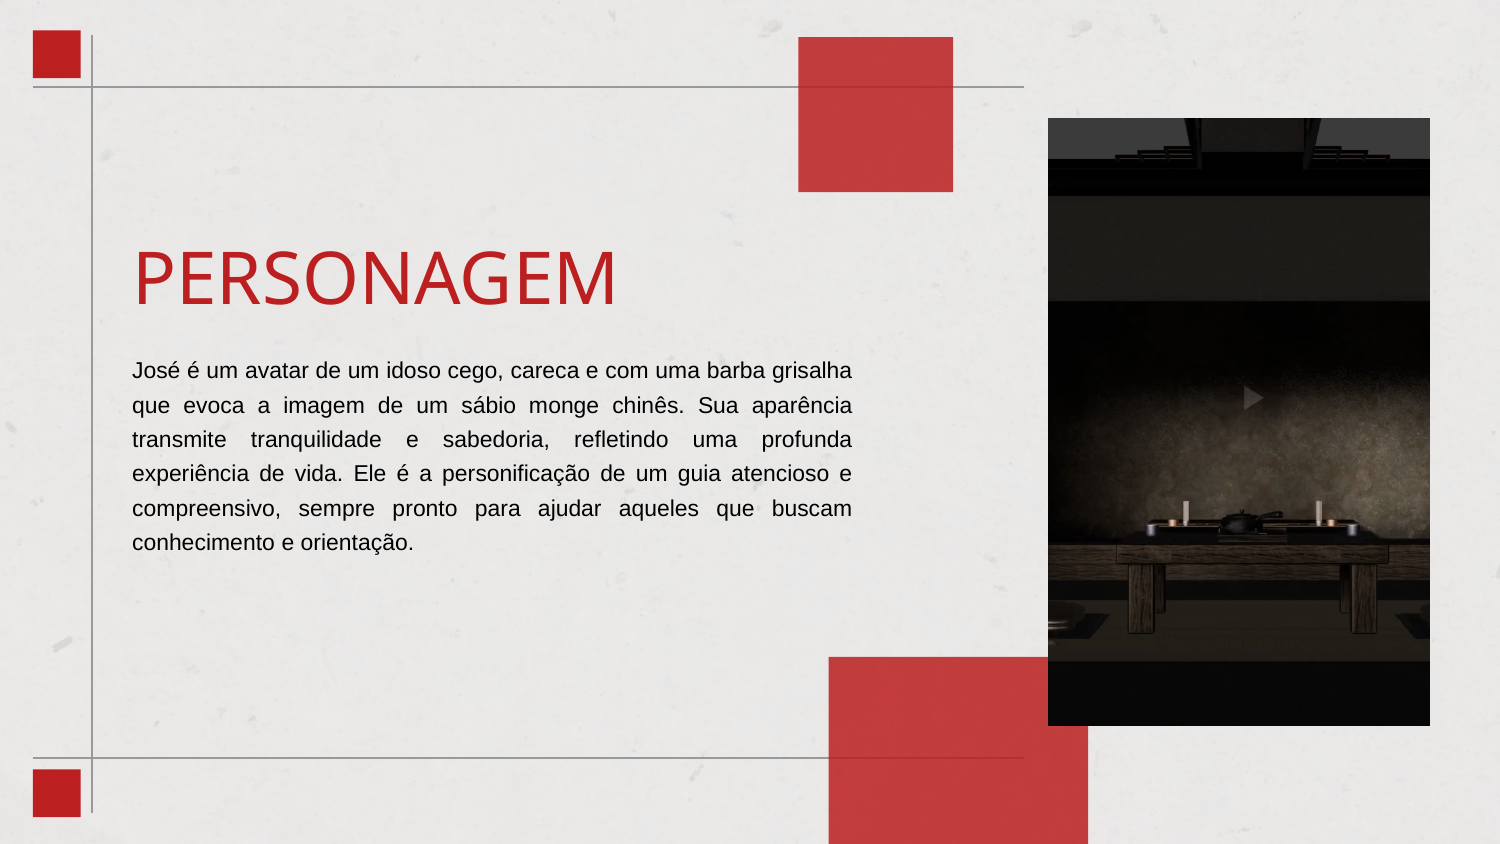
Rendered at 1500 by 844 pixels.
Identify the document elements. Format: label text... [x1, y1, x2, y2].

picture [1048, 118, 1430, 726]
list José é um avatar de um idoso cego, careca e com uma barba grisalha que evoca a imagem de um sábio monge chinês. Sua aparência transmite tranquilidade e sabedoria, refletindo uma profunda experiência de vida. Ele é a personificação de um guia atencioso e compreensivo, sempre pronto para ajudar aqueles que buscam conhecimento e orientação. [116, 333, 868, 705]
title PERSONAGEM [116, 139, 688, 333]
text_box [798, 37, 954, 193]
text_box [828, 656, 1089, 844]
